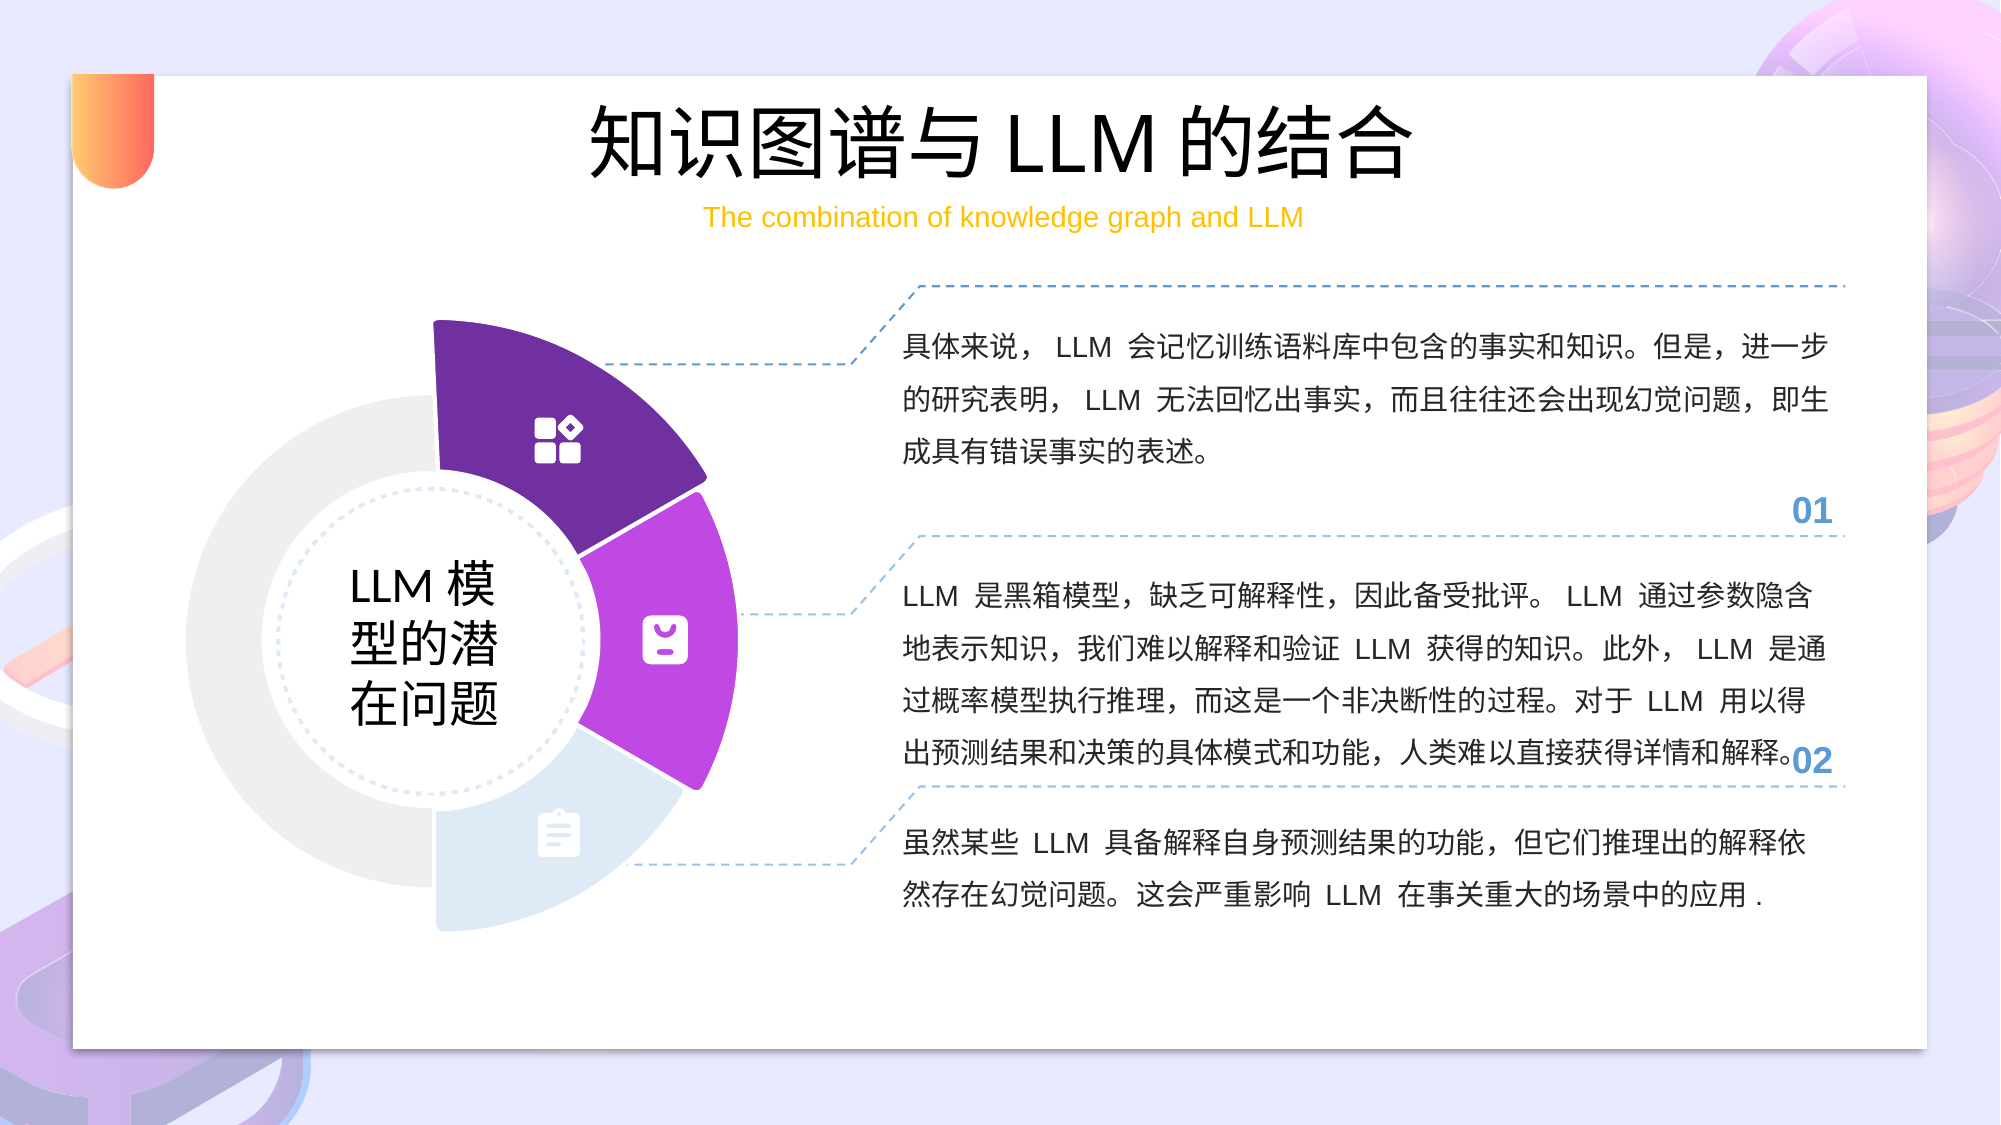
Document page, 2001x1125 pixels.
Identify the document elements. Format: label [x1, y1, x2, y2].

text_box [0, 0, 2000, 1125]
